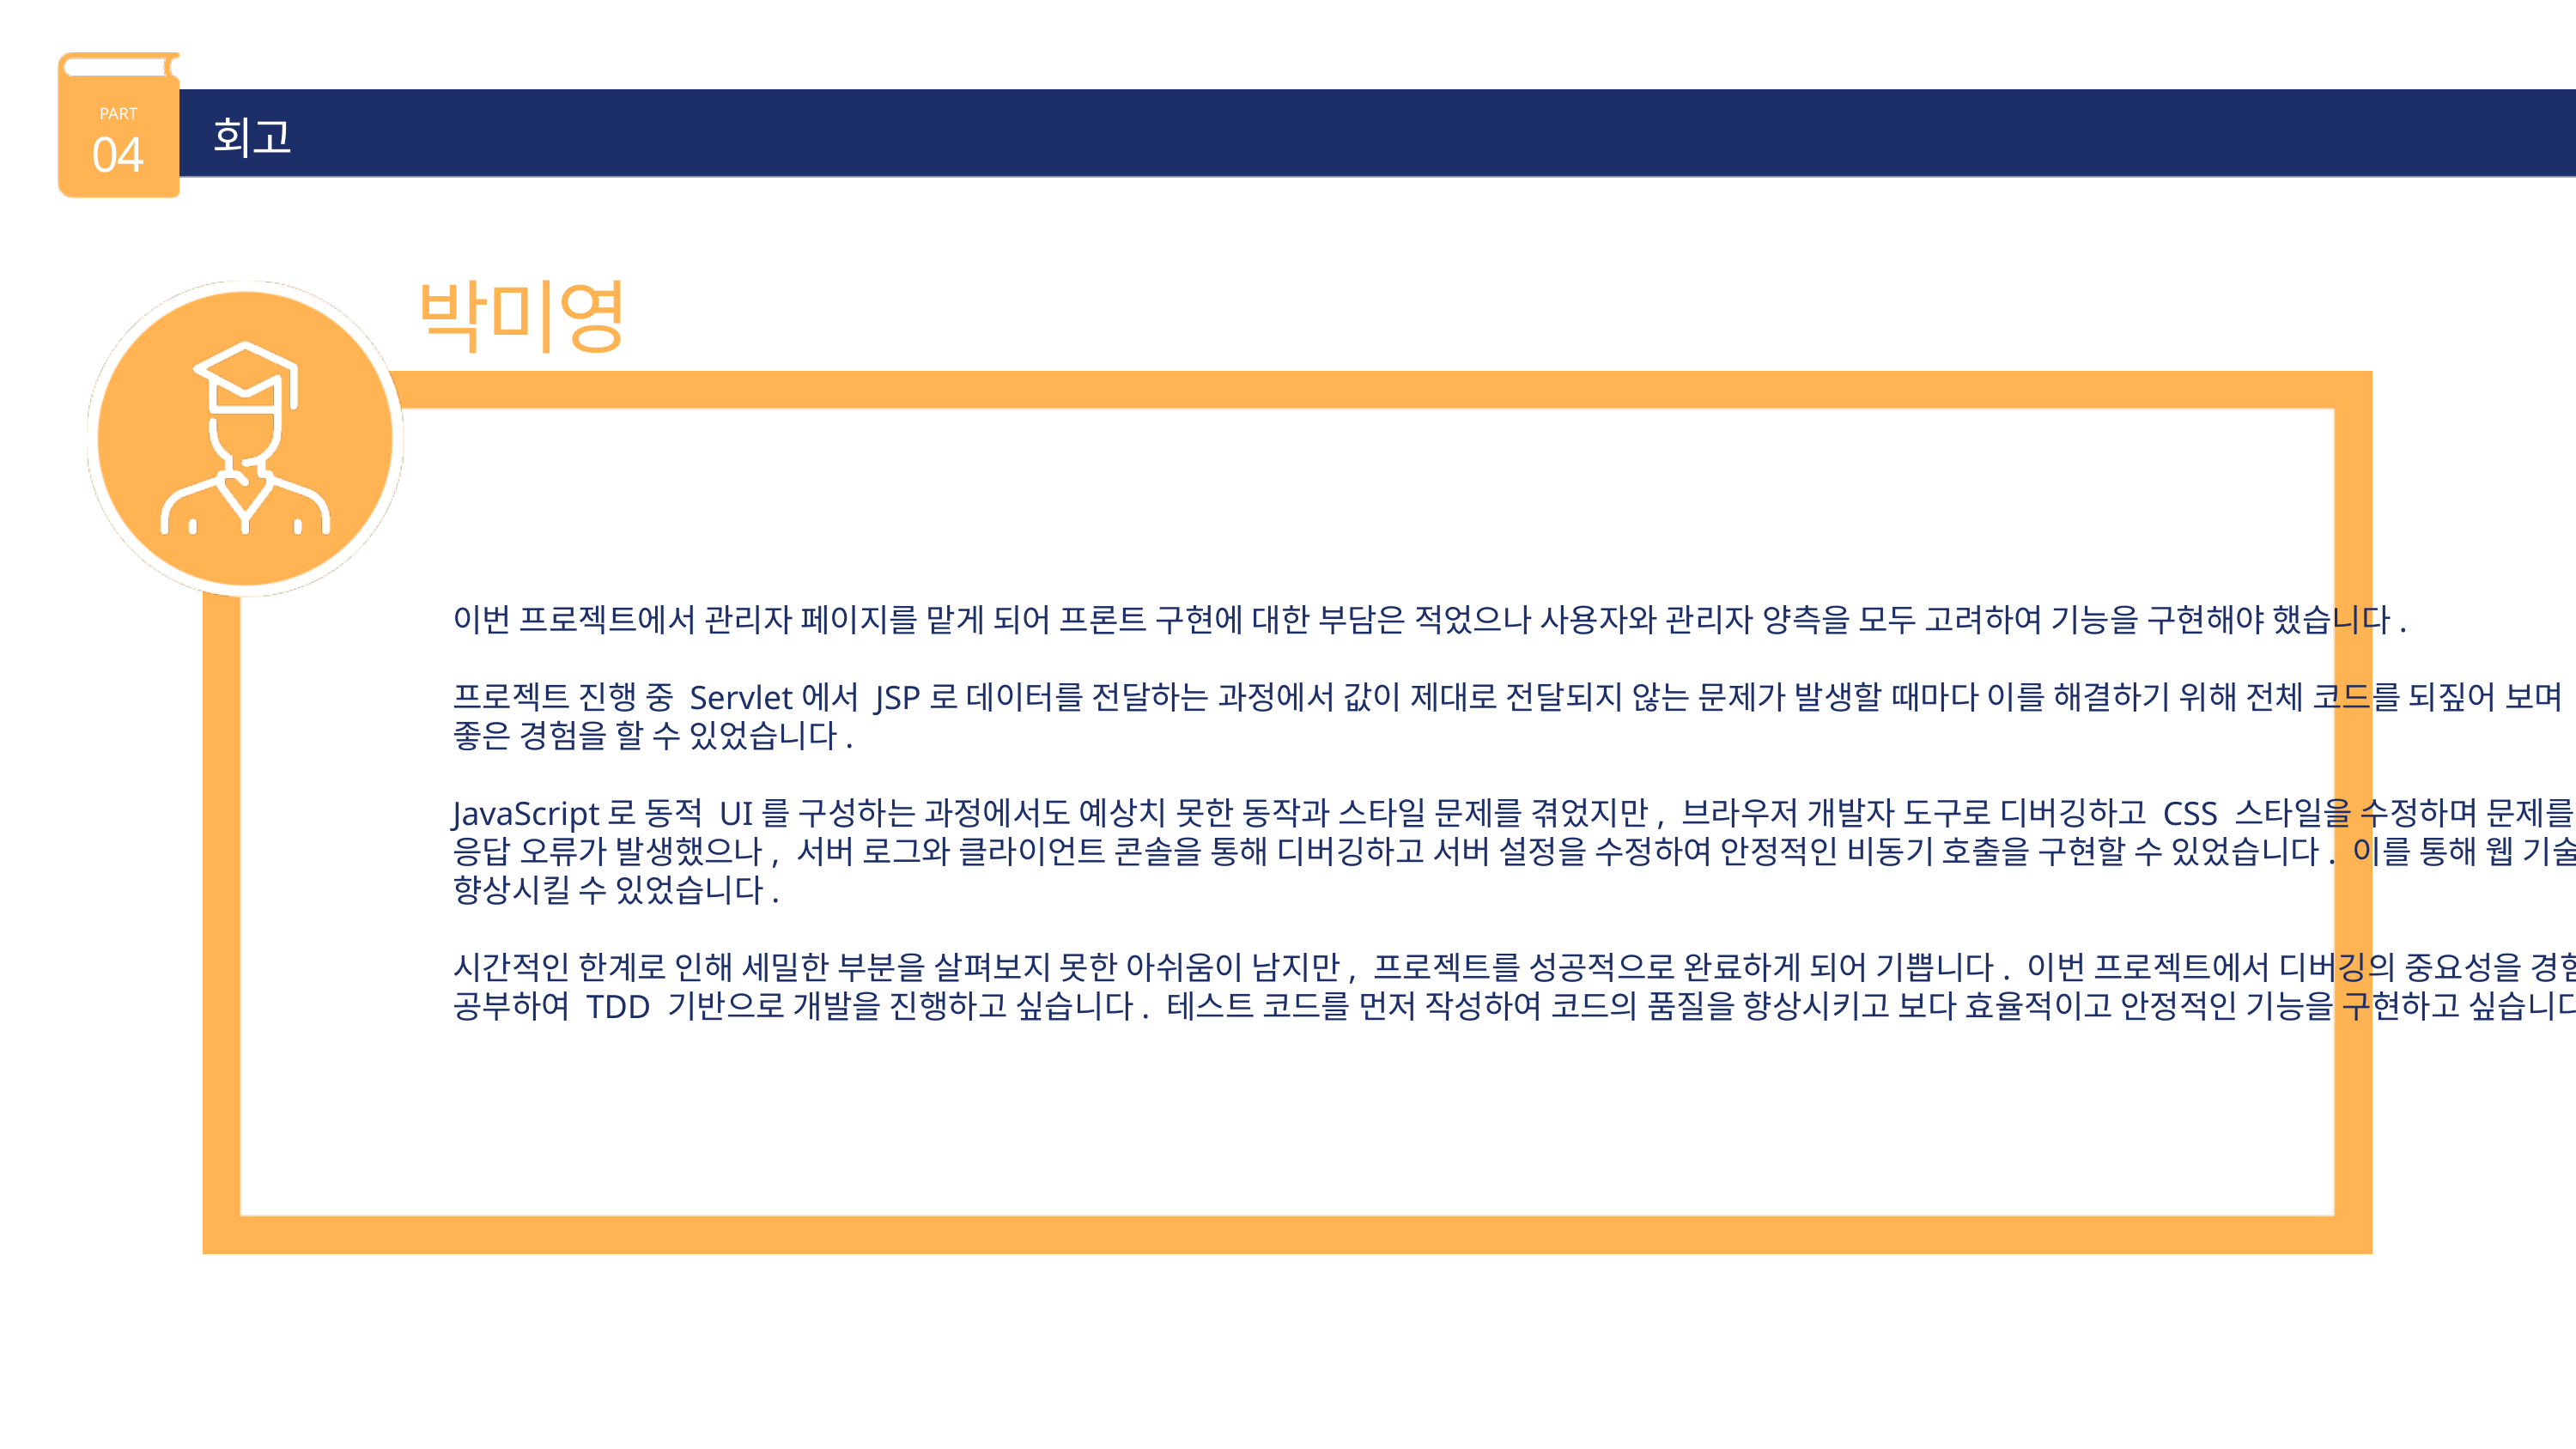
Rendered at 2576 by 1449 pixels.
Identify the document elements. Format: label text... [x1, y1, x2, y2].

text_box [160, 341, 331, 537]
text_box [184, 89, 2576, 178]
text_box 이번 프로젝트에서 관리자 페이지를 맡게 되어 프론트 구현에 대한 부담은 적었으나 사용자와 관리자 양측을 모두 고려하여 기능을 구현해야 했습니다. 프로젝트 진행 중 Servlet에서 JSP로 데이터를 전달하는 과정에서 값이 제대로 전달되지 않는 문제가 발생할 때마다 이를 해결하기 위해 전체 코드를 되짚어 보며 JSP와 Servlet의 동작 방식을 깊이 이해하는 좋은 경험을 할 수 있었습니다. JavaScript로 동적 UI를 구성하는 과정에서도 예상치 못한 동작과 스타일 문제를 겪었지만, 브라우저 개발자 도구로 디버깅하고 CSS 스타일을 수정하며 문제를 해결했습니다. 또한, AJAX 요청 처리 중 서버 응답 오류가 발생했으나, 서버 로그와 클라이언트 콘솔을 통해 디버깅하고 서버 설정을 수정하여 안정적인 비동기 호출을 구현할 수 있었습니다. 이를 통해 웹 기술 전반에 대한 이해를 높이고 문제 해결 능력을 향상시킬 수 있었습니다. 시간적인 한계로 인해 세밀한 부분을 살펴보지 못한 아쉬움이 남지만, 프로젝트를 성공적으로 완료하게 되어 기쁩니다. 이번 프로젝트에서 디버깅의 중요성을 경험했으며, 다음 프로젝트에서는 JUnit을 공부하여 TDD 기반으로 개발을 진행하고 싶습니다. 테스트 코드를 먼저 작성하여 코드의 품질을 향상시키고 보다 효율적이고 안정적인 기능을 구현하고 싶습니다. [2379, 593, 2576, 1032]
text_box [58, 52, 179, 198]
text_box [203, 371, 2372, 1254]
text_box 박미영 [403, 260, 859, 368]
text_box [87, 280, 404, 597]
